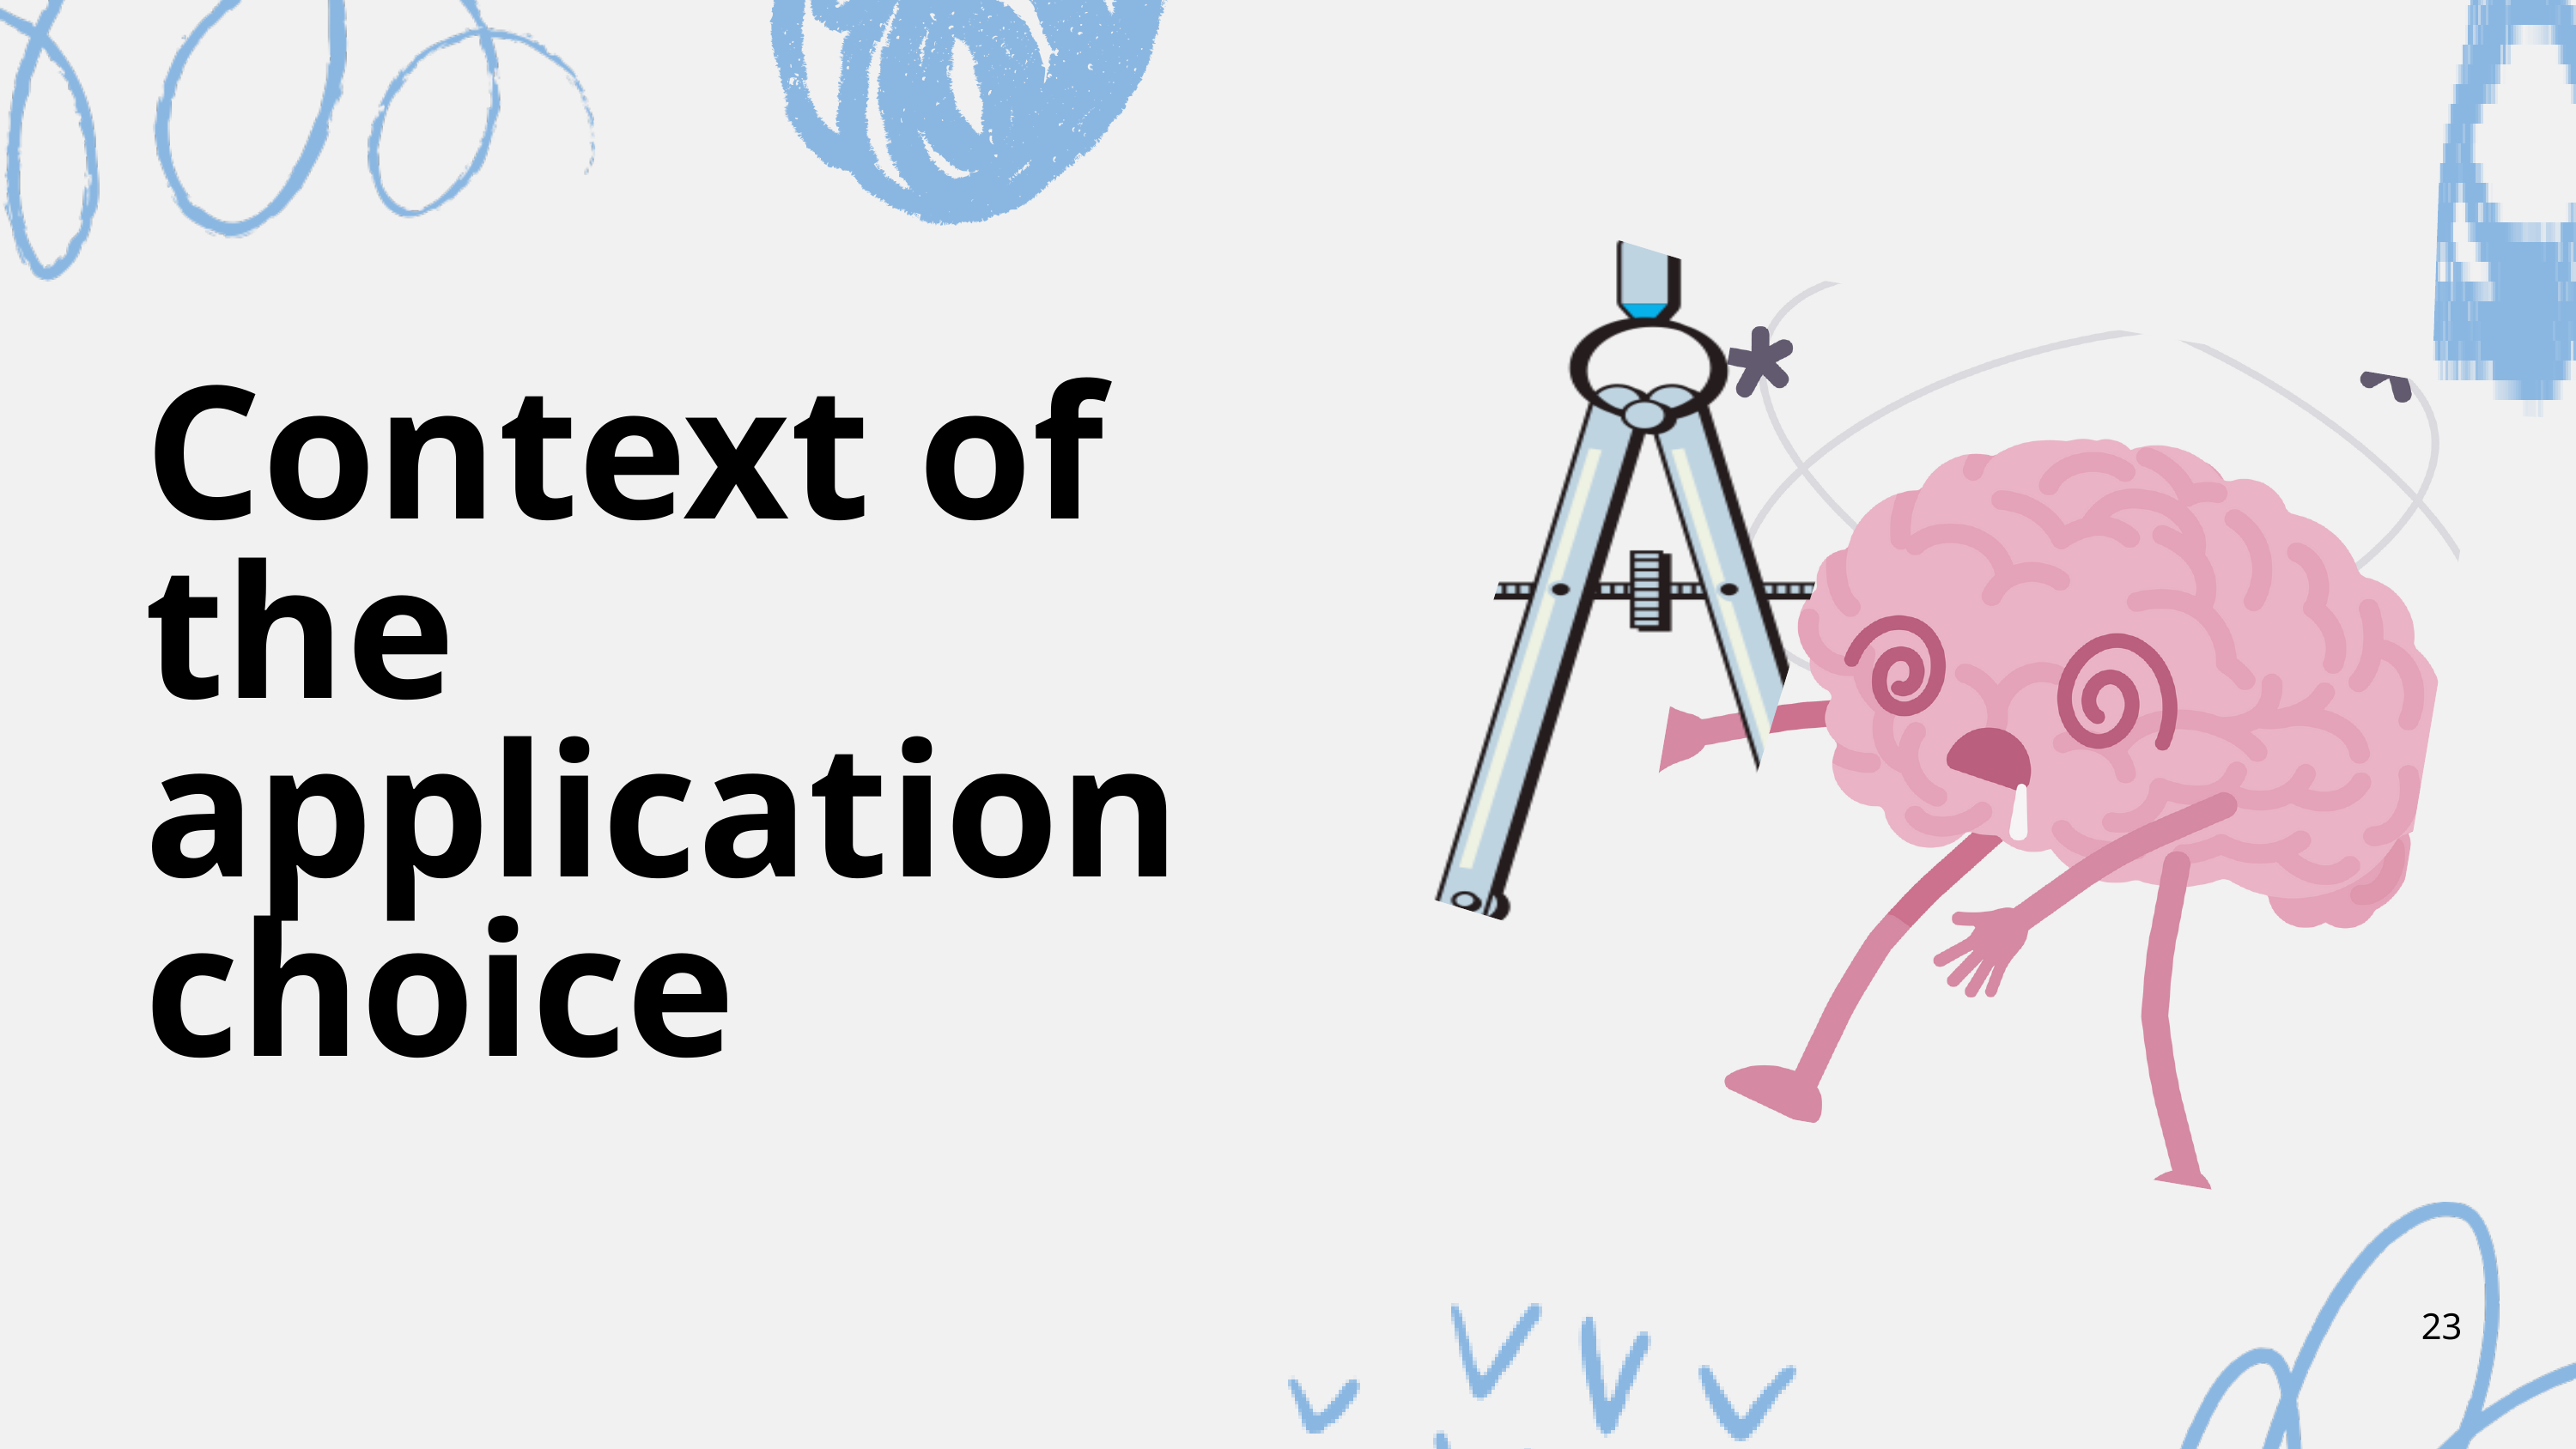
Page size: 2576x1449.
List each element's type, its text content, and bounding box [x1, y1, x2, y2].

text_box [0, 0, 596, 282]
text_box [1288, 1303, 1862, 1449]
text_box [1606, 267, 2488, 1213]
text_box [2432, 0, 2576, 419]
text_box 23 [2421, 1296, 2463, 1348]
text_box [769, 0, 1177, 227]
text_box [1405, 235, 1894, 979]
text_box [2162, 1202, 2576, 1449]
text_box Context of the application choice [144, 377, 1413, 1094]
